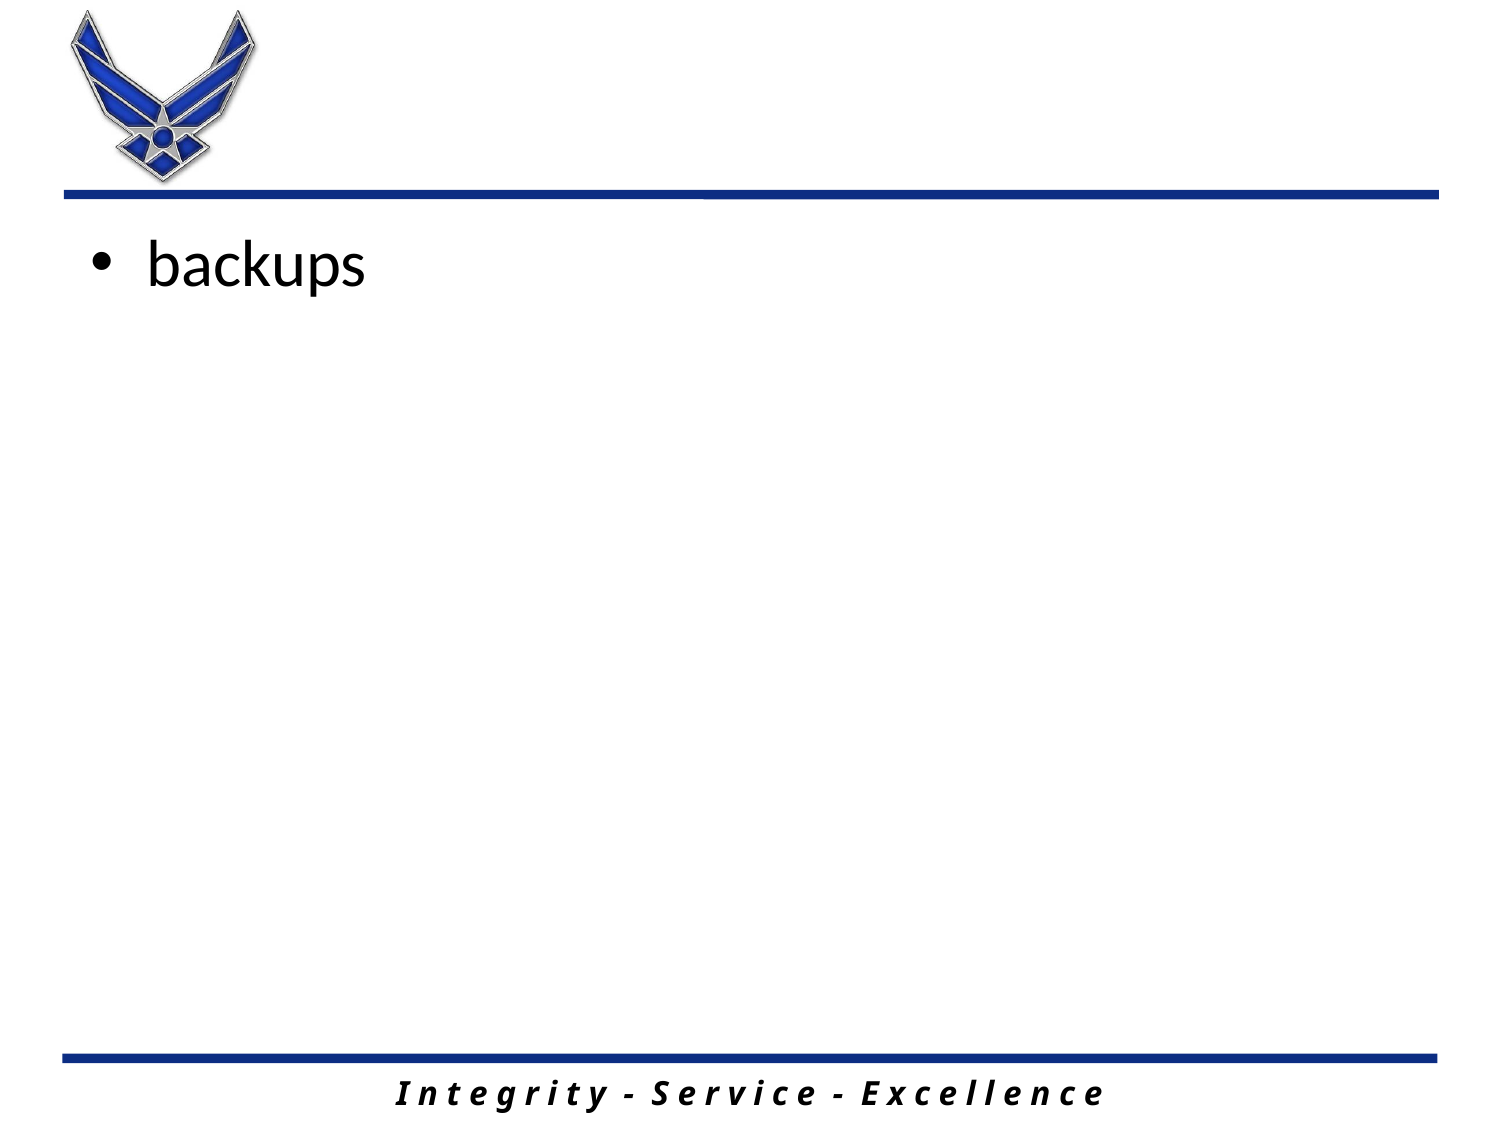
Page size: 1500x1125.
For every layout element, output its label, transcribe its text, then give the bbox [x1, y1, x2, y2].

picture [65, 5, 261, 188]
list backups [75, 212, 1425, 1005]
